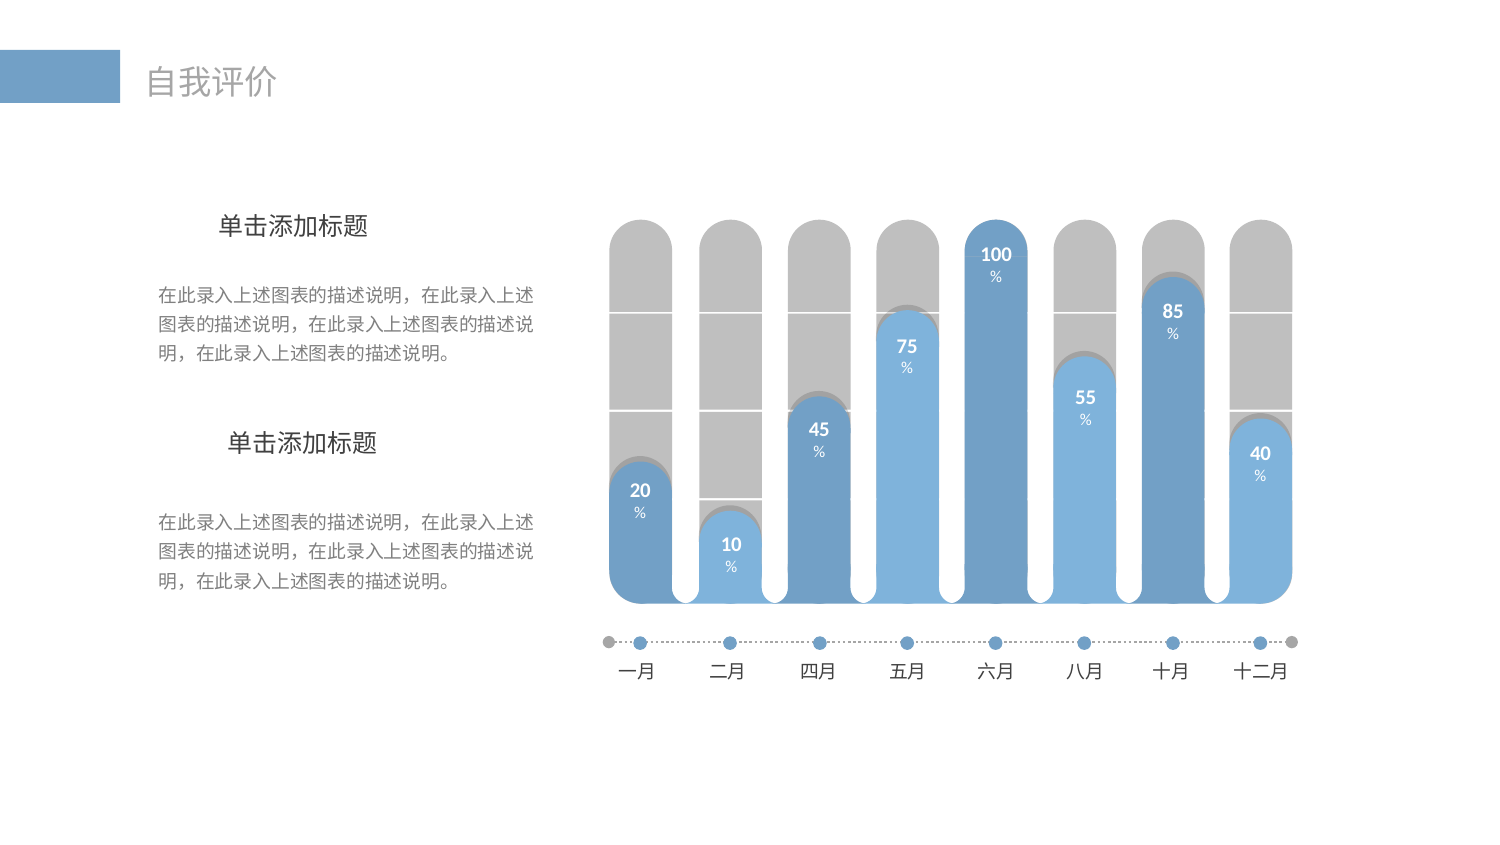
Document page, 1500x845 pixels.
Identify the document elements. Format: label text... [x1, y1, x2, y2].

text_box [1141, 219, 1205, 276]
text_box [900, 643, 915, 650]
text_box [609, 219, 673, 461]
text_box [948, 219, 1044, 604]
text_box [860, 310, 948, 604]
text_box [813, 643, 827, 650]
text_box [1077, 636, 1091, 642]
text_box 十月 [1141, 654, 1202, 689]
text_box [1166, 636, 1180, 642]
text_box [609, 461, 688, 604]
text_box 十二月 [1221, 654, 1301, 689]
text_box [633, 643, 648, 650]
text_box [1126, 276, 1221, 604]
text_box 四月 [788, 654, 849, 689]
text_box 单击添加标题 [147, 205, 440, 247]
text_box [1253, 636, 1267, 642]
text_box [1213, 418, 1293, 604]
text_box 在此录入上述图表的描述说明，在此录入上述图表的描述说明，在此录入上述图表的描述说明，在此录入上述图表的描述说明。 [147, 271, 555, 370]
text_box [699, 219, 762, 510]
text_box 单击添加标题 [156, 421, 449, 463]
text_box [988, 643, 1003, 650]
text_box 六月 [966, 654, 1027, 689]
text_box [876, 219, 940, 310]
text_box 八月 [1055, 654, 1116, 689]
text_box [900, 636, 914, 642]
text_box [1229, 219, 1293, 418]
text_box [683, 510, 772, 604]
text_box [723, 636, 737, 642]
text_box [787, 219, 851, 396]
text_box [1166, 643, 1180, 650]
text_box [1053, 219, 1117, 356]
text_box [989, 636, 1003, 642]
text_box 在此录入上述图表的描述说明，在此录入上述图表的描述说明，在此录入上述图表的描述说明，在此录入上述图表的描述说明。 [147, 498, 555, 598]
text_box [723, 643, 737, 650]
text_box [633, 636, 647, 642]
text_box [1077, 643, 1092, 650]
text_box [772, 396, 860, 604]
text_box [813, 636, 827, 642]
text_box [1037, 356, 1126, 604]
text_box 五月 [877, 654, 938, 689]
text_box 一月 [607, 654, 668, 689]
text_box [1253, 643, 1268, 650]
text_box 二月 [697, 654, 758, 689]
